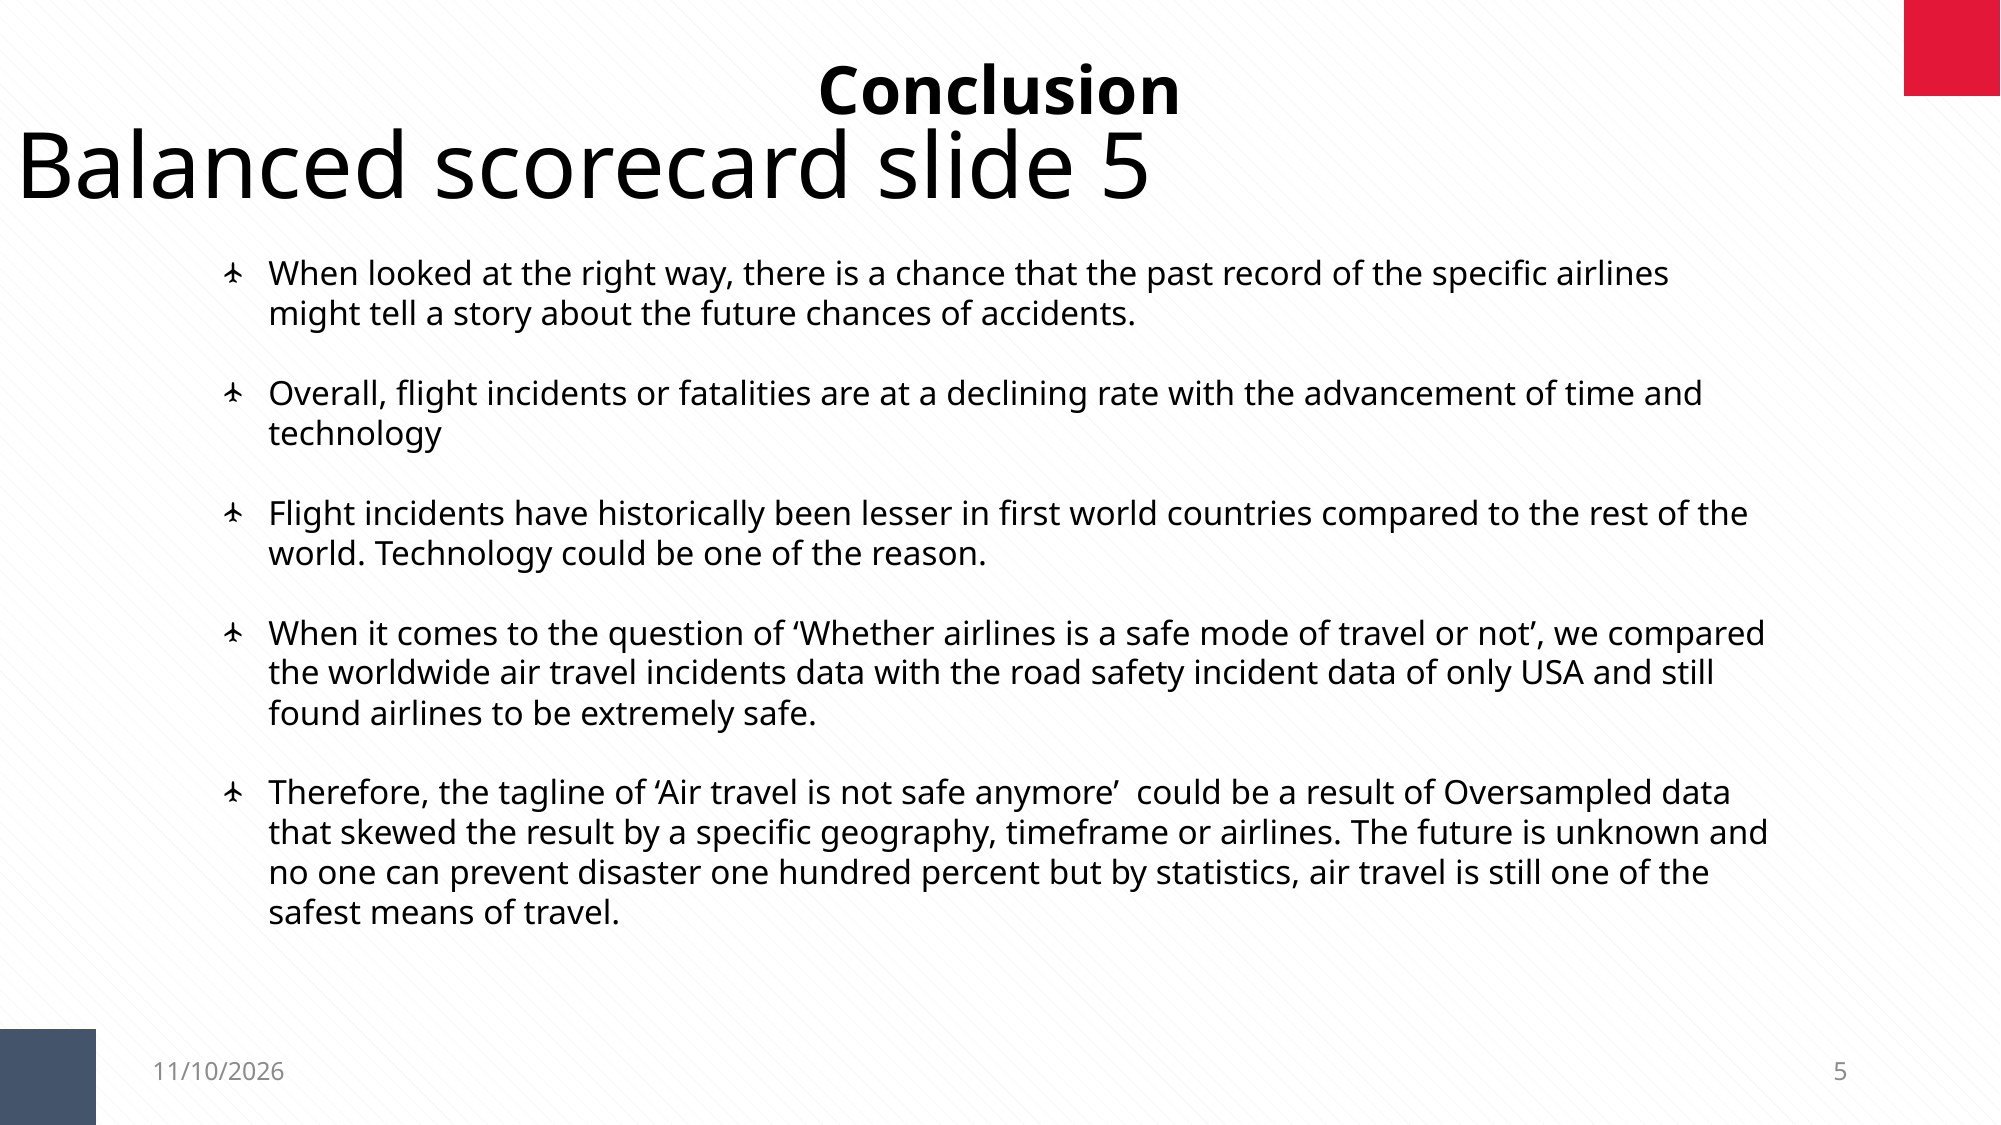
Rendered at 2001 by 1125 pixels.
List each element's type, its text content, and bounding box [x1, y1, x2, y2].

picture [221, 380, 245, 404]
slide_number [137, 1042, 588, 1103]
picture [221, 620, 245, 644]
title Balanced scorecard slide 5 [0, 59, 1725, 278]
text_box Conclusion [240, 48, 1760, 129]
picture [221, 260, 245, 285]
picture [221, 779, 245, 804]
text_box [0, 1028, 97, 1125]
text_box When looked at the right way, there is a chance that the past record of the specific airlines might tell a story about the future chances of accidents. Overall, flight incidents or fatalities are at a declining rate with the advancement of time and technology Flight incidents have historically been lesser in first world countries compared to the rest of the world. Technology could be one of the reason. When it comes to the question of ‘Whether airlines is a safe mode of travel or not’, we compared the worldwide air travel incidents data with the road safety incident data of only USA and still found airlines to be extremely safe. Therefore, the tagline of ‘Air travel is not safe anymore’ could be a result of Oversampled data that skewed the result by a specific geography, timeframe or airlines. The future is unknown and no one can prevent disaster one hundred percent but by statistics, air travel is still one of the safest means of travel. [221, 252, 1773, 932]
slide_number 5 [1412, 1042, 1863, 1103]
text_box [1903, 0, 2000, 97]
picture [221, 500, 245, 524]
